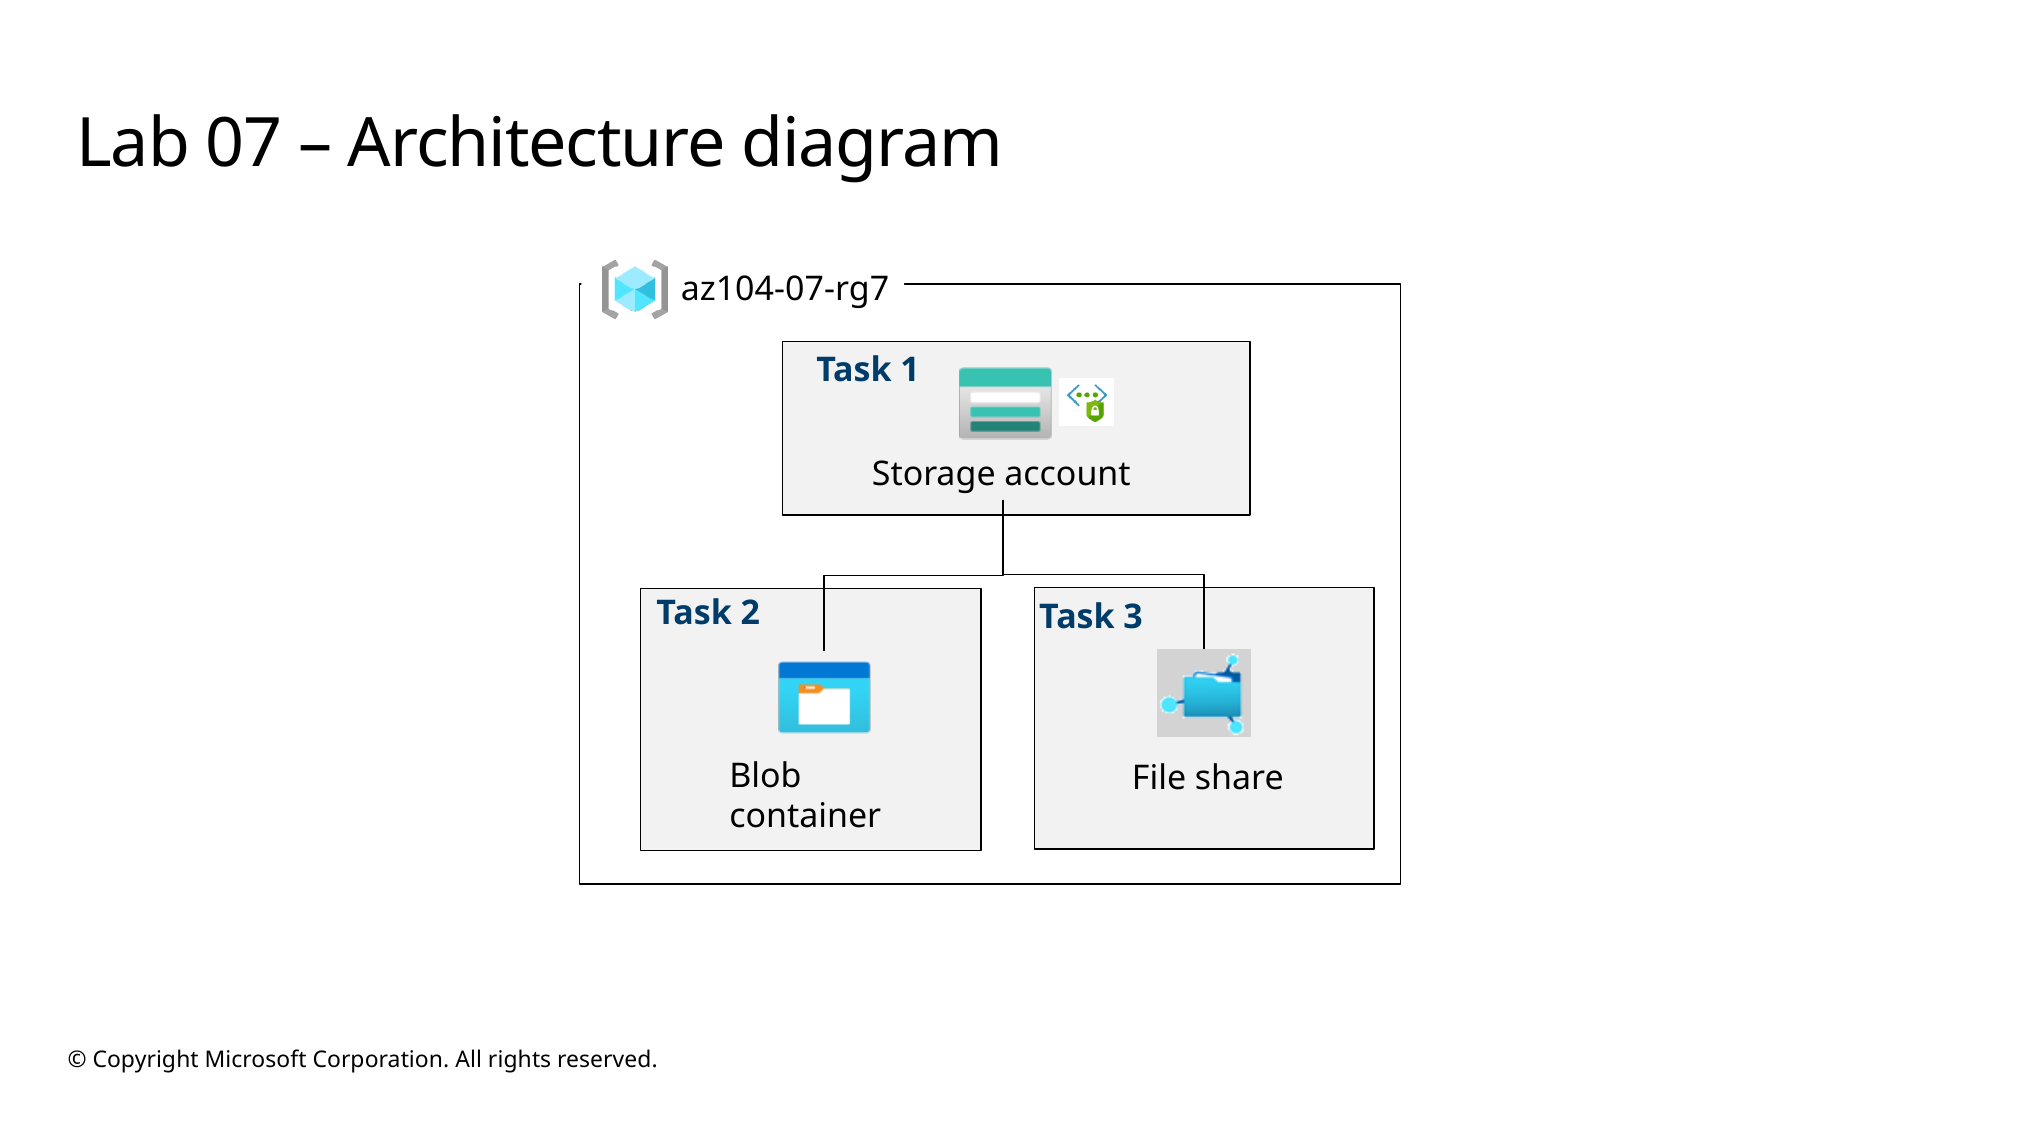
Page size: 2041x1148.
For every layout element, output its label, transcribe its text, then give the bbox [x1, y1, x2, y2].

title Lab 07 – Architecture diagram [76, 93, 1968, 230]
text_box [560, 228, 1446, 928]
